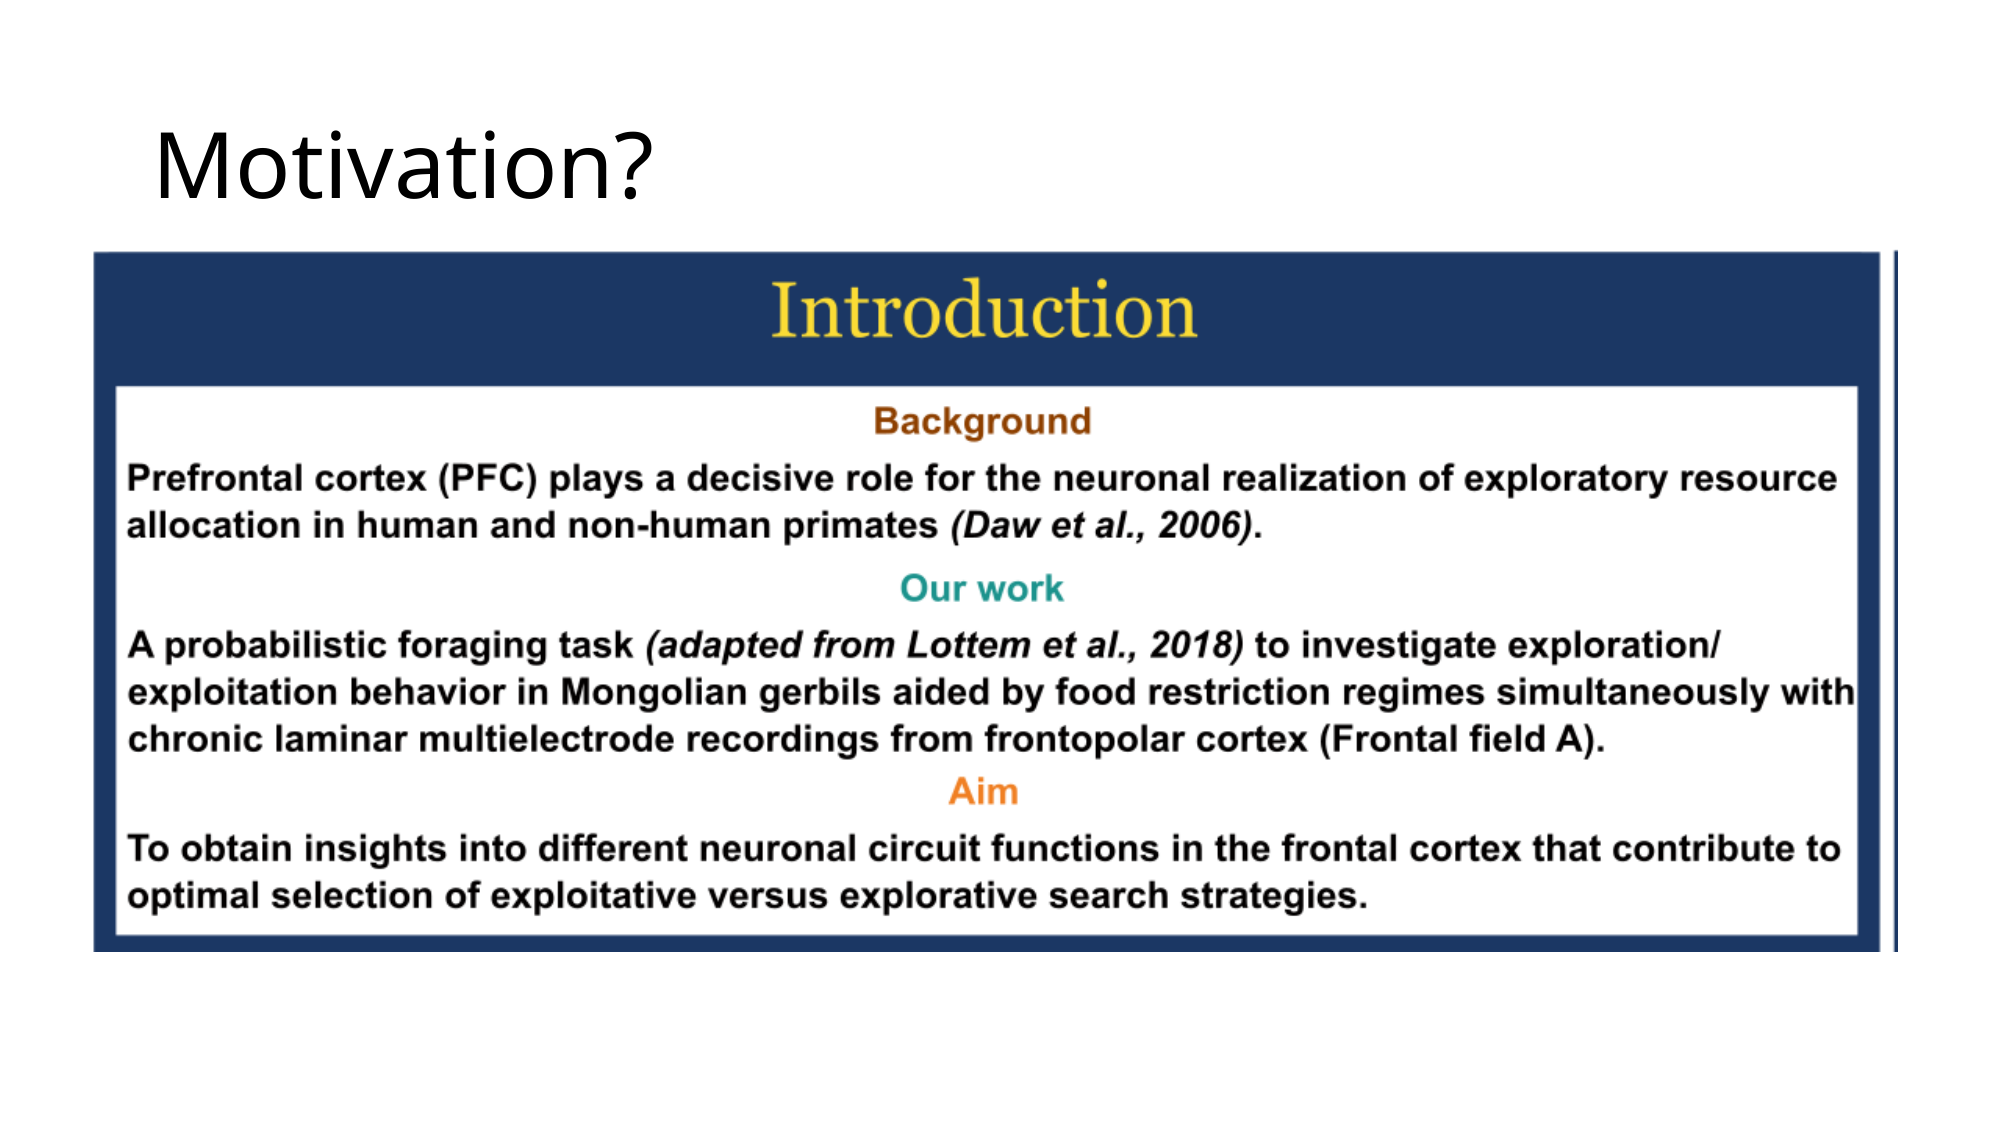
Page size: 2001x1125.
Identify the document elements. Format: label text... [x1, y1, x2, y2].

picture [86, 241, 1898, 953]
title Motivation? [137, 59, 1863, 241]
